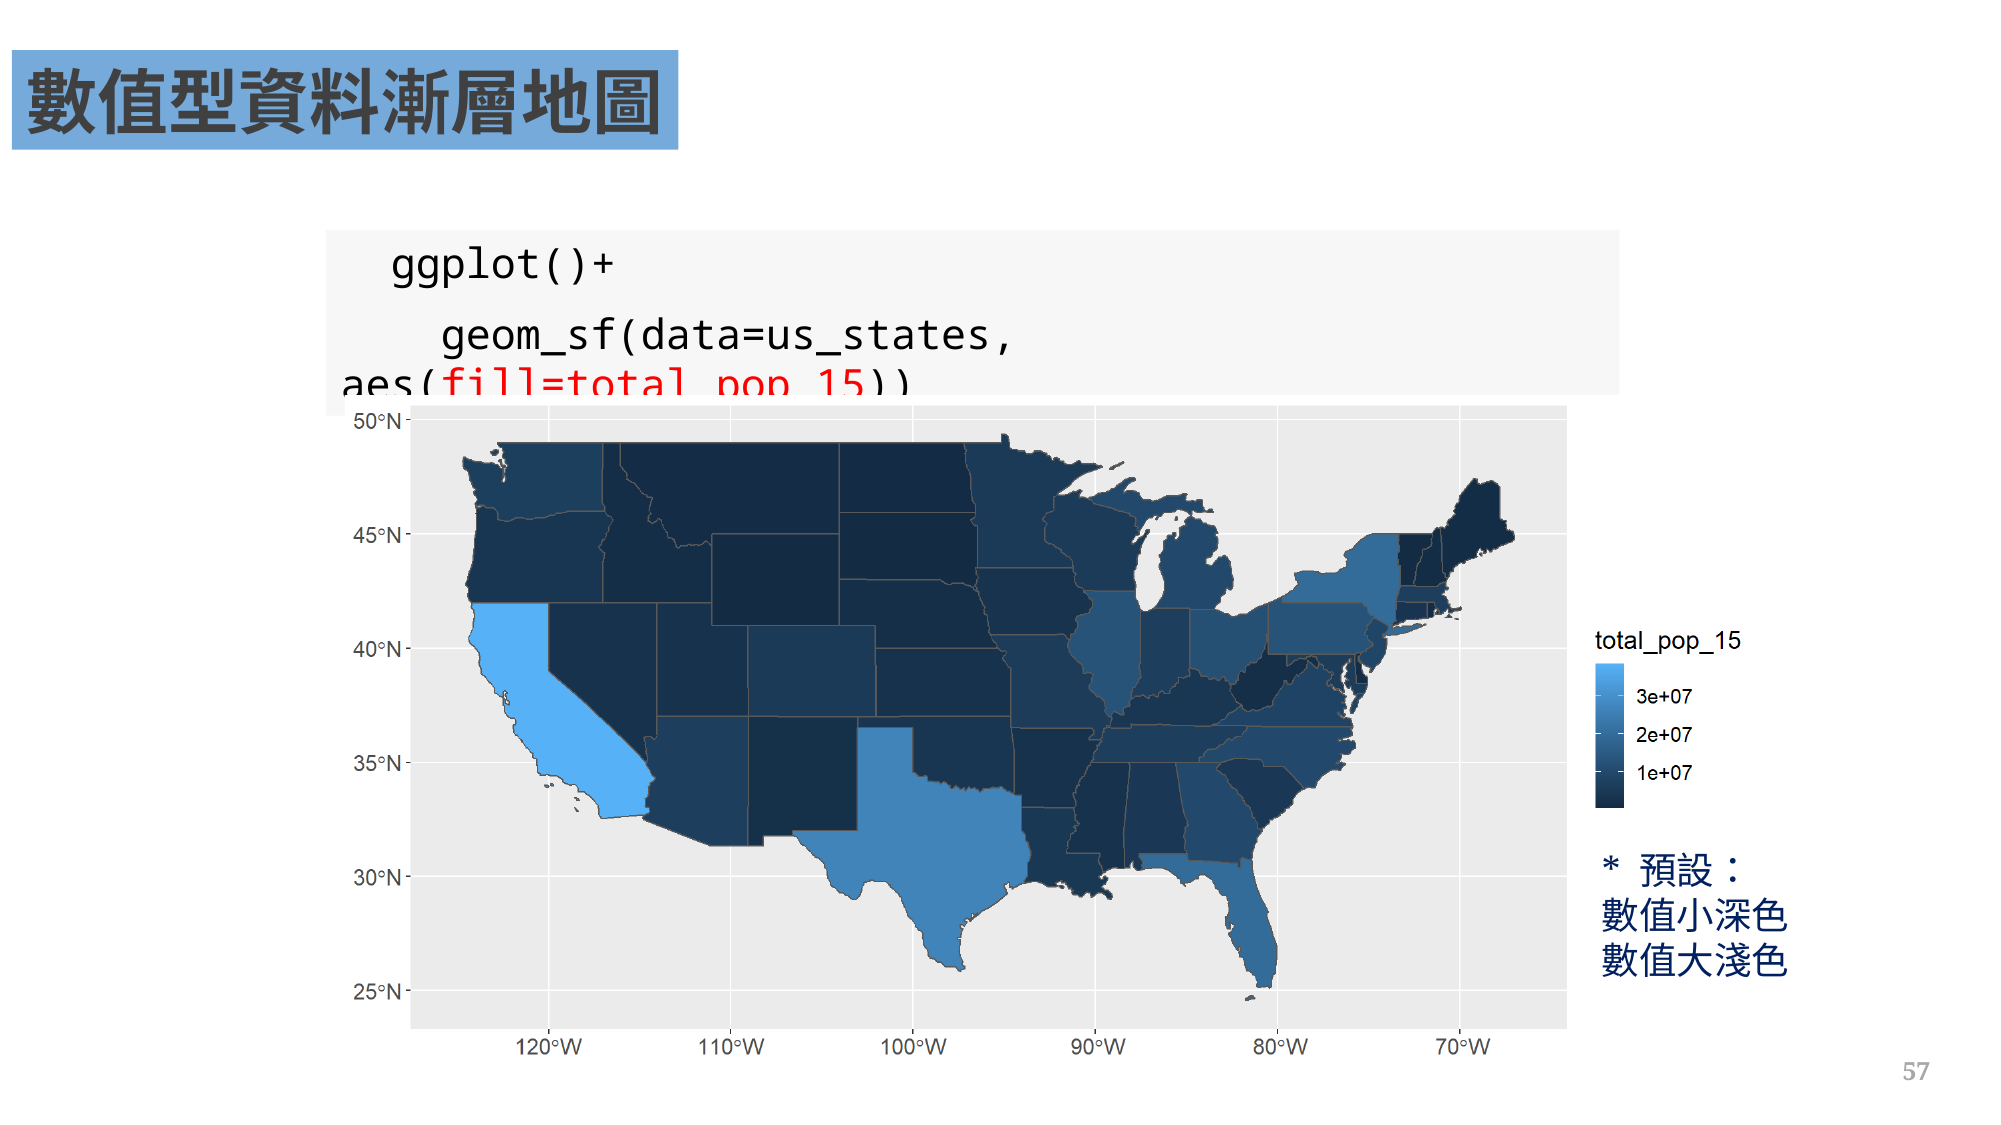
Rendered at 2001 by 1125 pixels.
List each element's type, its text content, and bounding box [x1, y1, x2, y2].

slide_number 57 [1495, 1042, 1946, 1103]
text_box ggplot()+ geom_sf(data=us_states, aes(fill=total_pop_15)) [325, 229, 1620, 416]
picture [344, 395, 1746, 1075]
text_box * 預設： 數值小深色 數值大淺色 [1746, 839, 1811, 990]
text_box 數值型資料漸層地圖 [11, 50, 679, 150]
